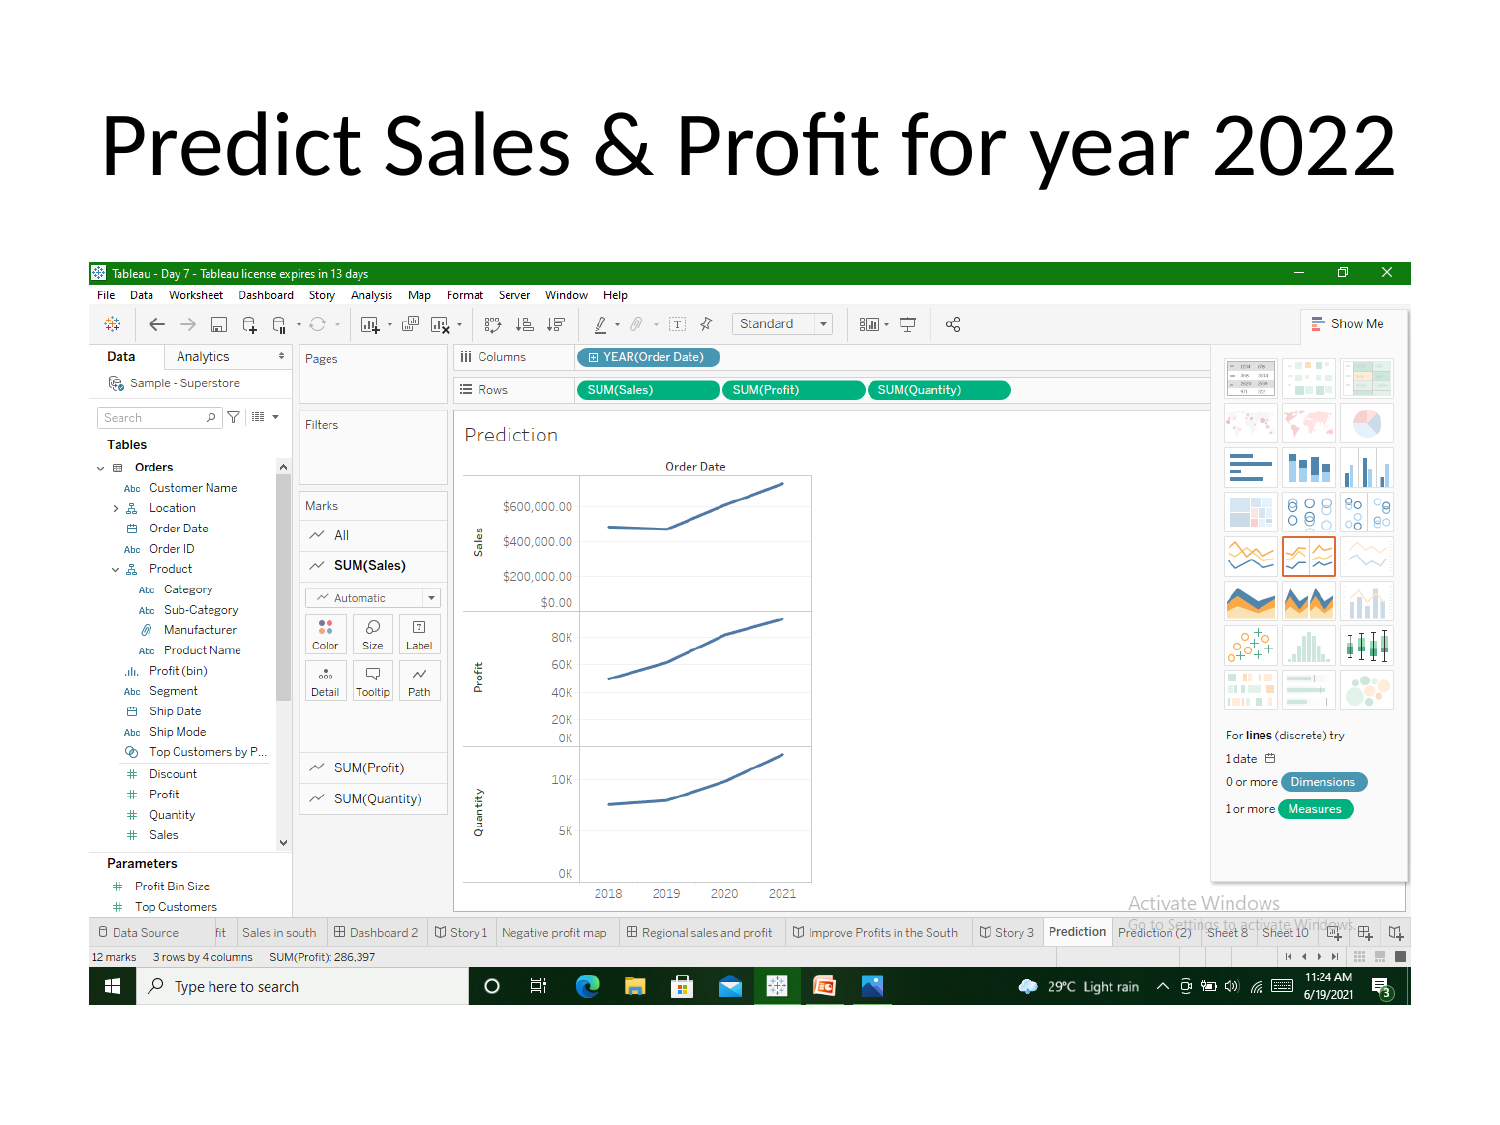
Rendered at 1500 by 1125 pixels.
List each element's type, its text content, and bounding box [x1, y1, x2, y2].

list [89, 262, 1411, 1006]
title Predict Sales & Profit for year 2022 [75, 45, 1425, 233]
